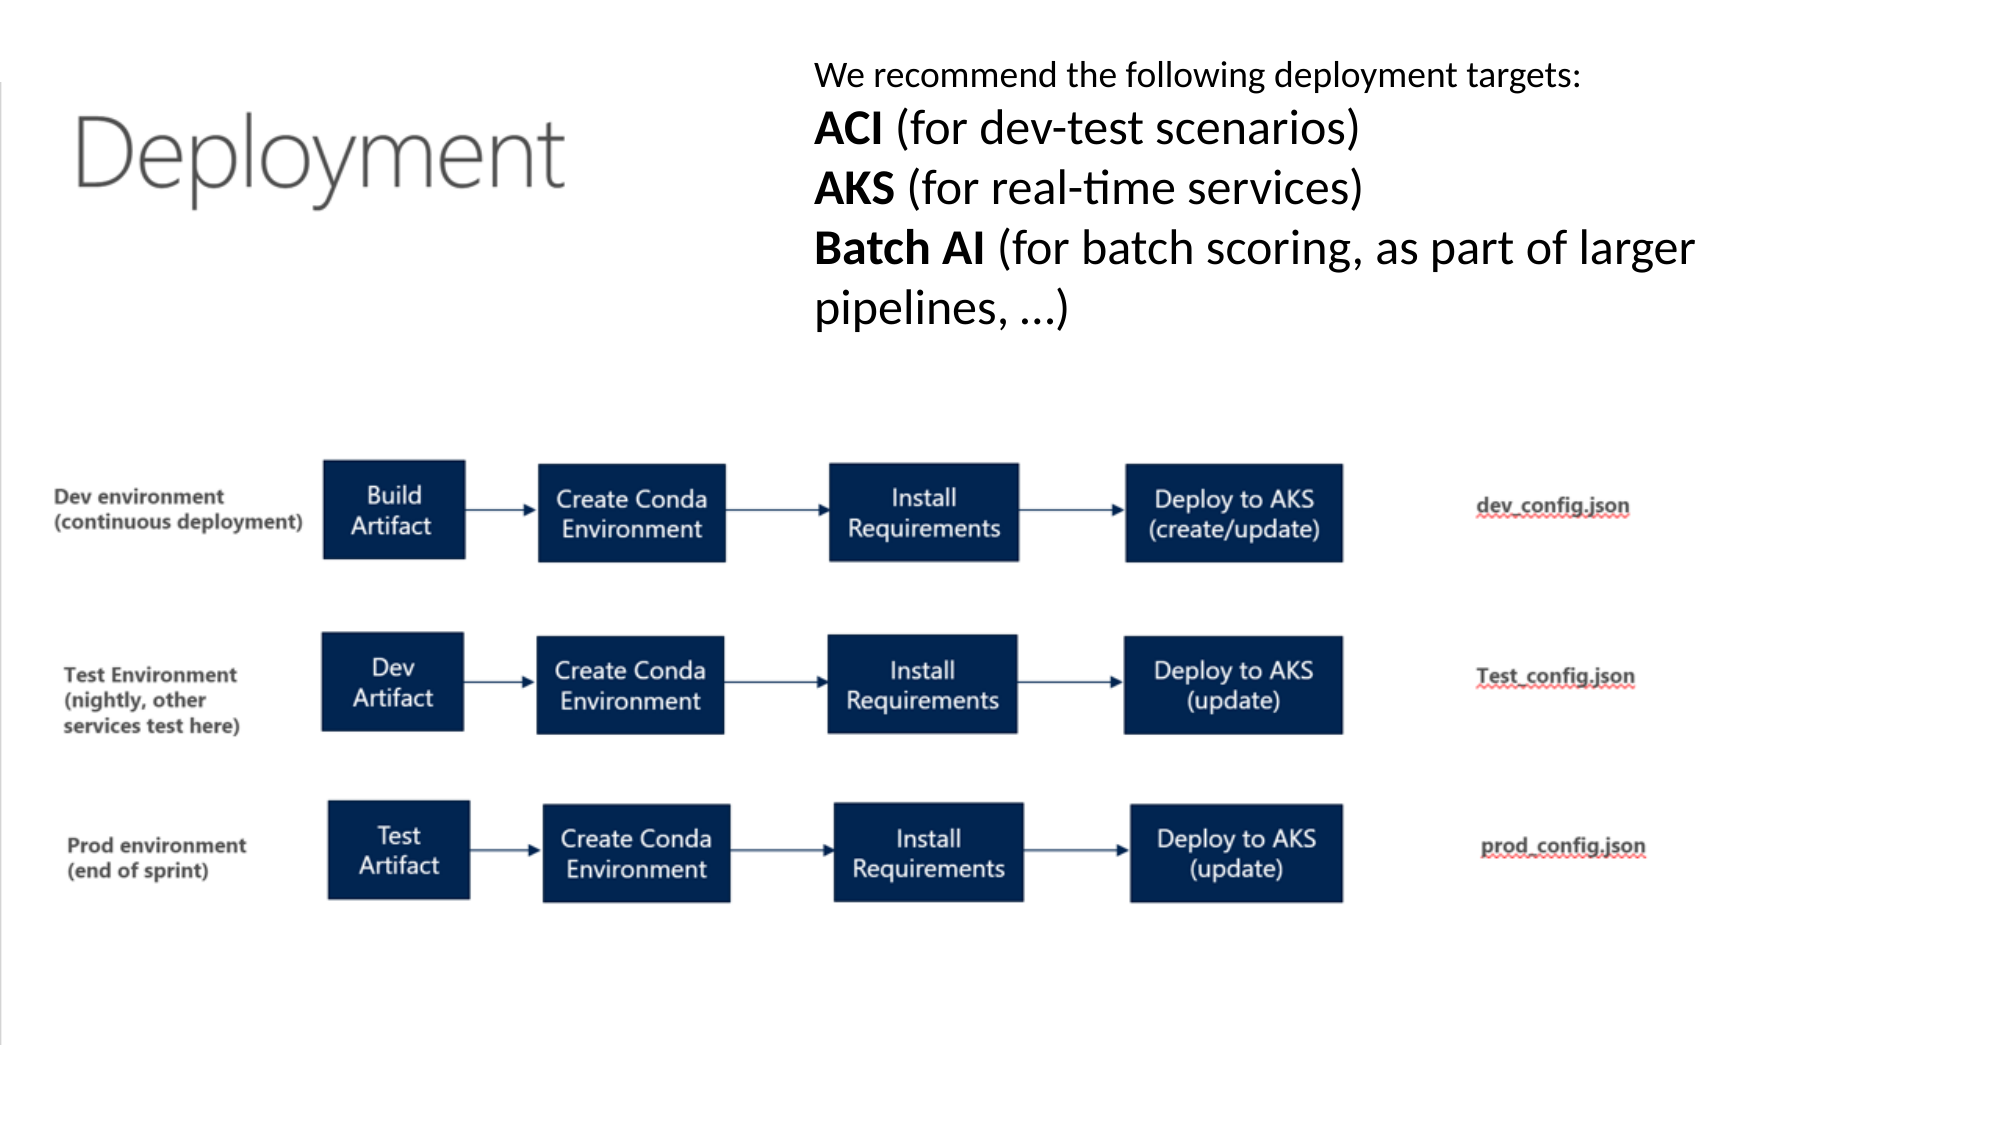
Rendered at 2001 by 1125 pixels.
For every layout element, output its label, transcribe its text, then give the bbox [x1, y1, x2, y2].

picture [0, 82, 2000, 1045]
text_box We recommend the following deployment targets: ACI (for dev-test scenarios) AKS (for real-time services) Batch AI (for batch scoring, as part of larger pipelines, …) [799, 42, 1873, 82]
